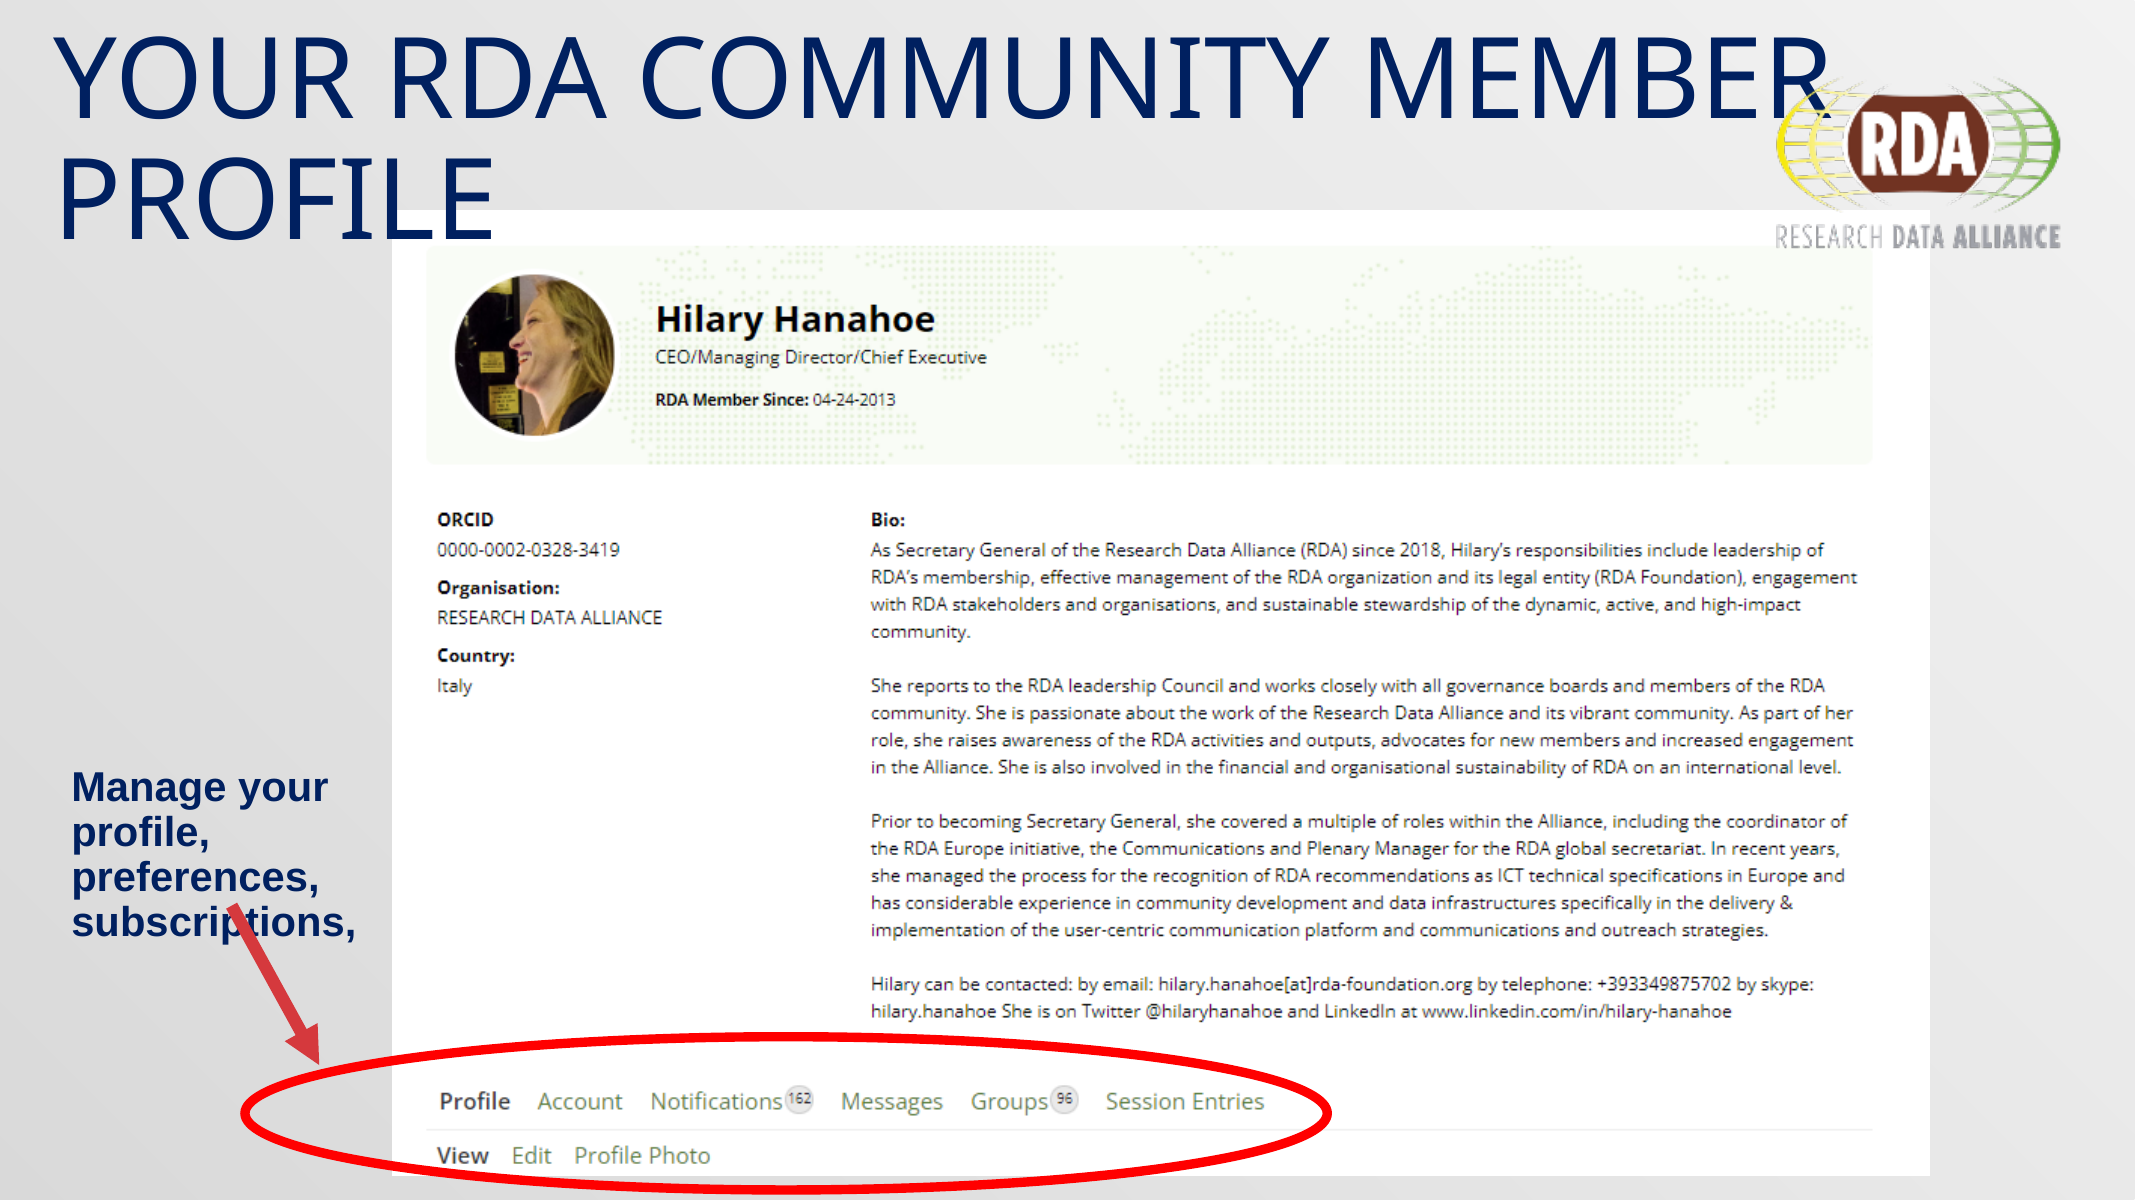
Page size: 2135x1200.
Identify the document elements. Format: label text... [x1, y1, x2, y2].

text_box [243, 1059, 392, 1167]
text_box [464, 1176, 1108, 1191]
title Your rda community member profile [37, 12, 1987, 273]
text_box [231, 905, 320, 1066]
picture [392, 55, 2082, 1176]
text_box Manage your profile, preferences, subscriptions, [56, 758, 378, 954]
